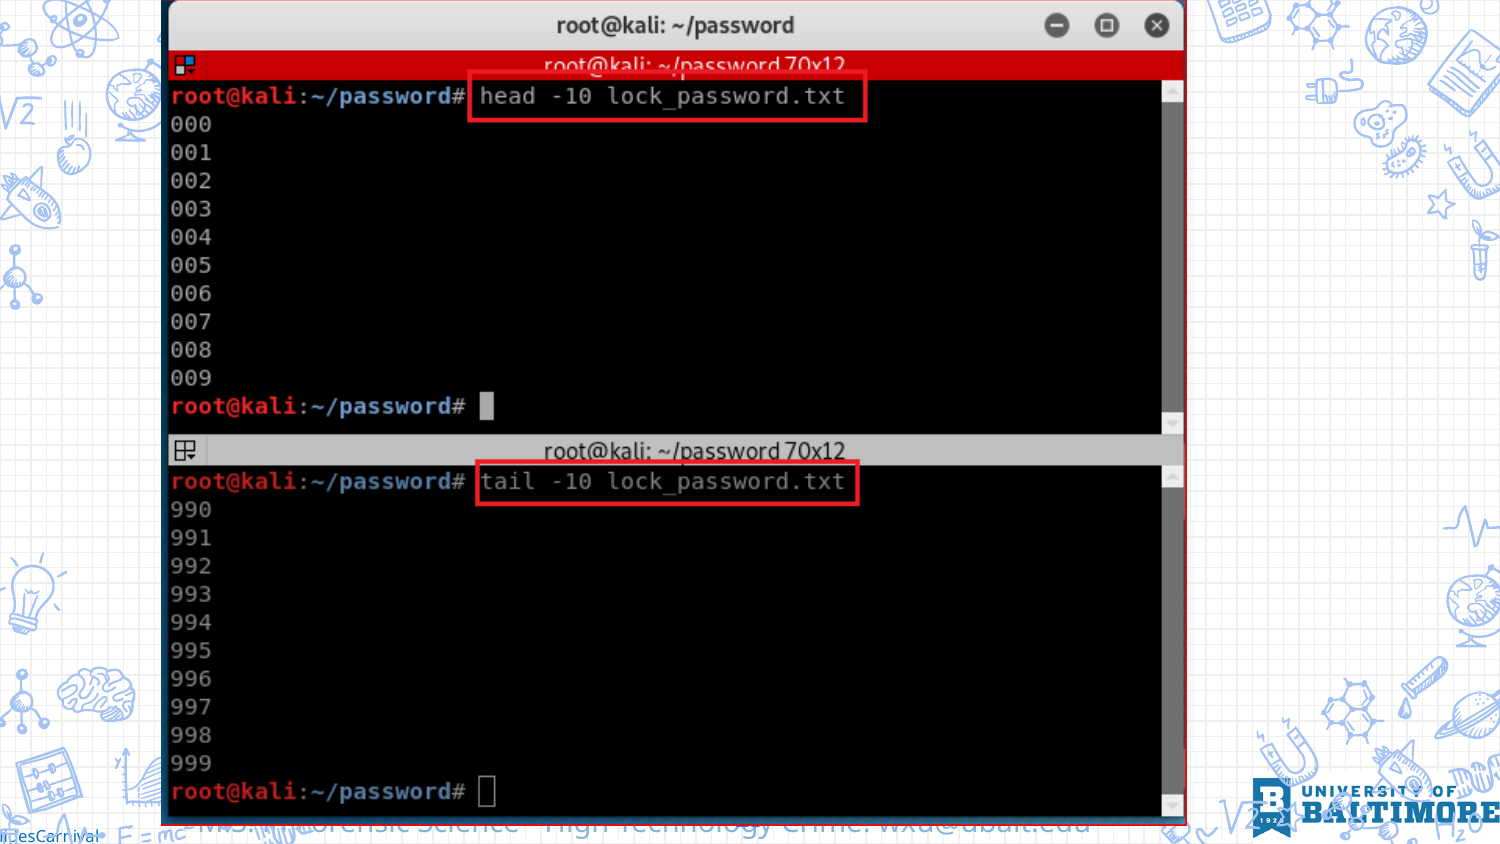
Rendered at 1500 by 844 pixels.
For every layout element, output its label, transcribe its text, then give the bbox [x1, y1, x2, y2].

picture [160, 0, 1187, 826]
picture [1253, 771, 1500, 844]
picture [1388, 823, 1396, 835]
picture [1408, 786, 1417, 792]
picture [1471, 771, 1479, 786]
picture [1283, 771, 1308, 783]
picture [1479, 779, 1483, 790]
picture [1354, 819, 1361, 827]
picture [1405, 773, 1430, 800]
picture [1342, 796, 1349, 806]
picture [1381, 771, 1421, 792]
picture [1481, 771, 1489, 788]
slide_number 23 [705, 835, 795, 844]
picture [1375, 780, 1390, 791]
